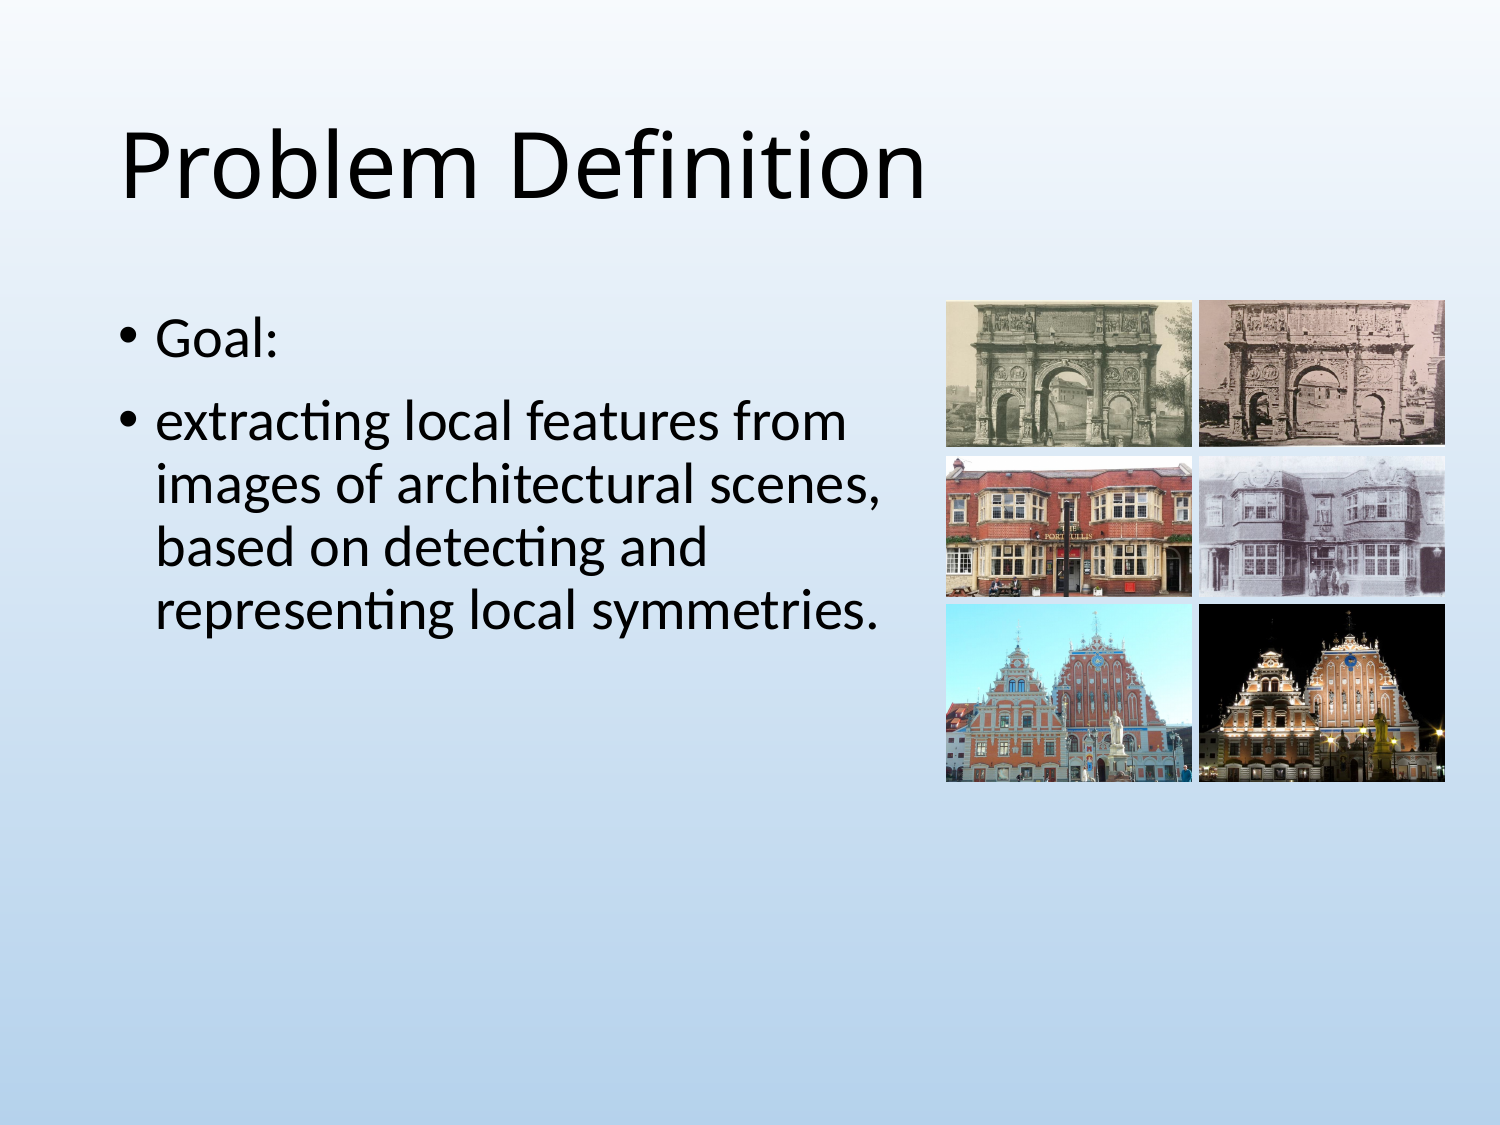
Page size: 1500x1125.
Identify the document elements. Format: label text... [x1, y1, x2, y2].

title Problem Definition [103, 59, 1397, 278]
list Goal: extracting local features from images of architectural scenes, based on detecting and representing local symmetries. [103, 299, 939, 1014]
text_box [945, 299, 1445, 782]
